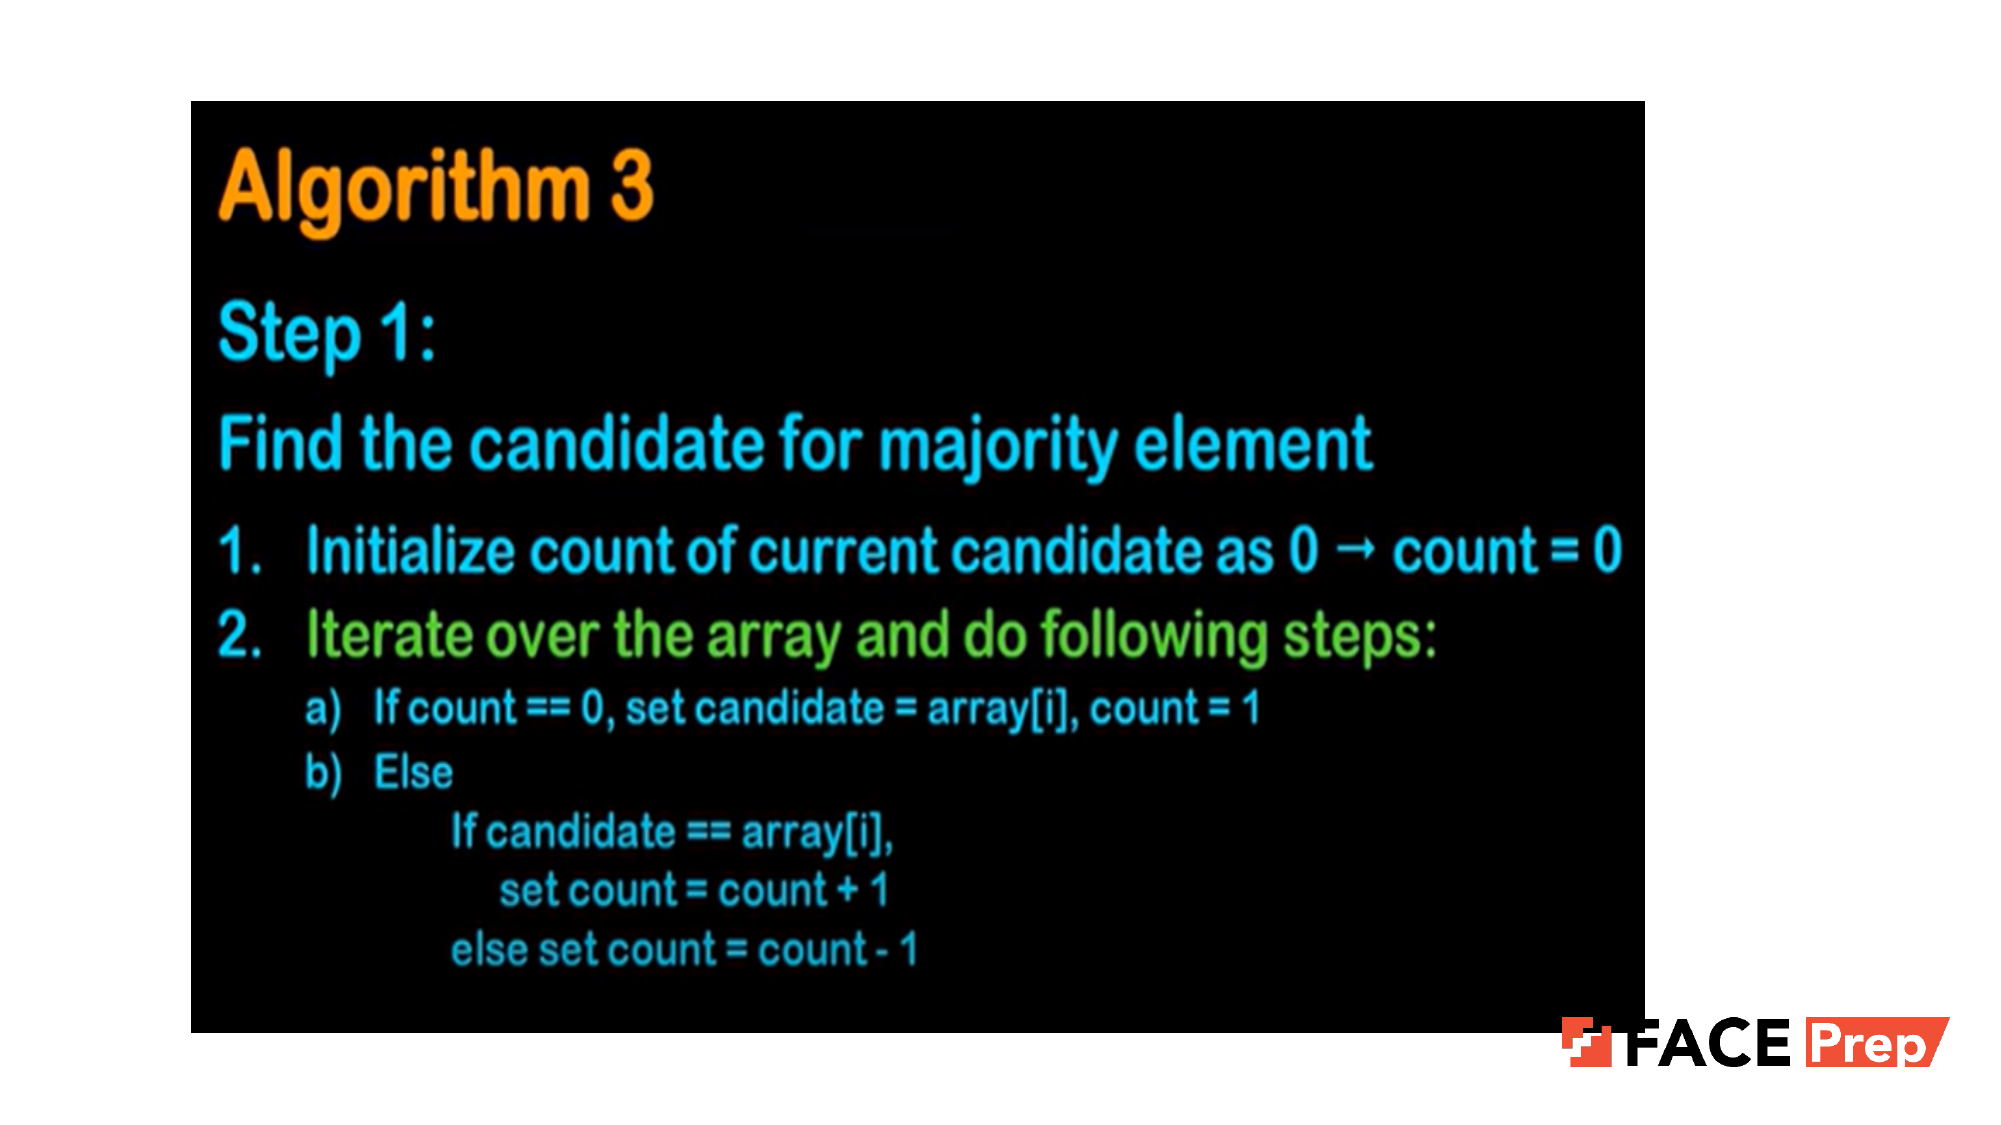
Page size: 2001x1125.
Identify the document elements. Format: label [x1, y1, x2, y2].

picture [191, 101, 1950, 1067]
